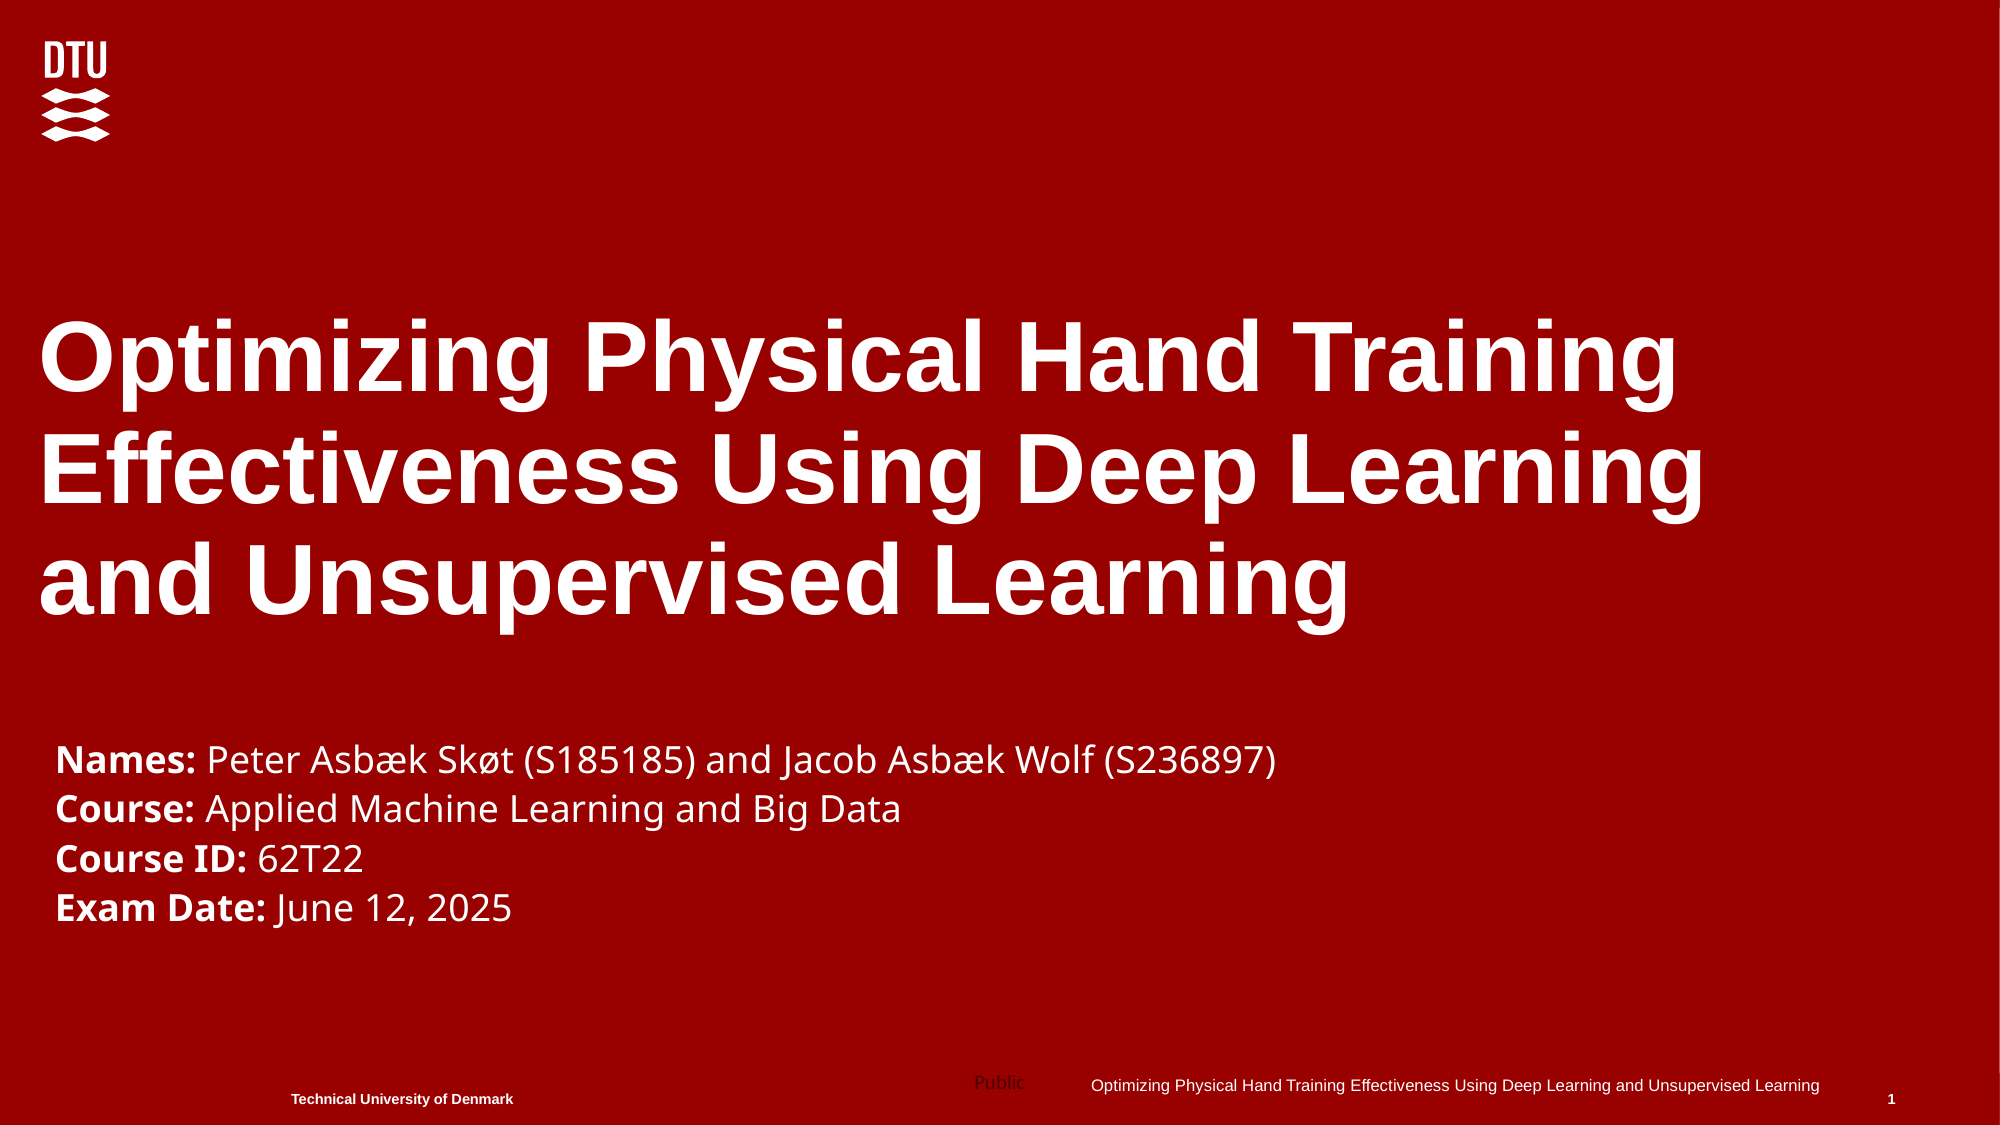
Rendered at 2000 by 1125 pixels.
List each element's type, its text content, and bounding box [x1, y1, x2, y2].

footer Optimizing Physical Hand Training Effectiveness Using Deep Learning and Unsupervised Learning [919, 1058, 1821, 1111]
slide_number 1 [1887, 1073, 1959, 1125]
title Optimizing Physical Hand Training Effectiveness Using Deep Learning and Unsupervised Learning [38, 302, 1818, 747]
subtitle Names: Peter Asbæk Skøt (S185185) and Jacob Asbæk Wolf (S236897) Course: Applied Machine Learning and Big Data Course ID: 62T22 Exam Date: June 12, 2025 [54, 656, 1834, 930]
